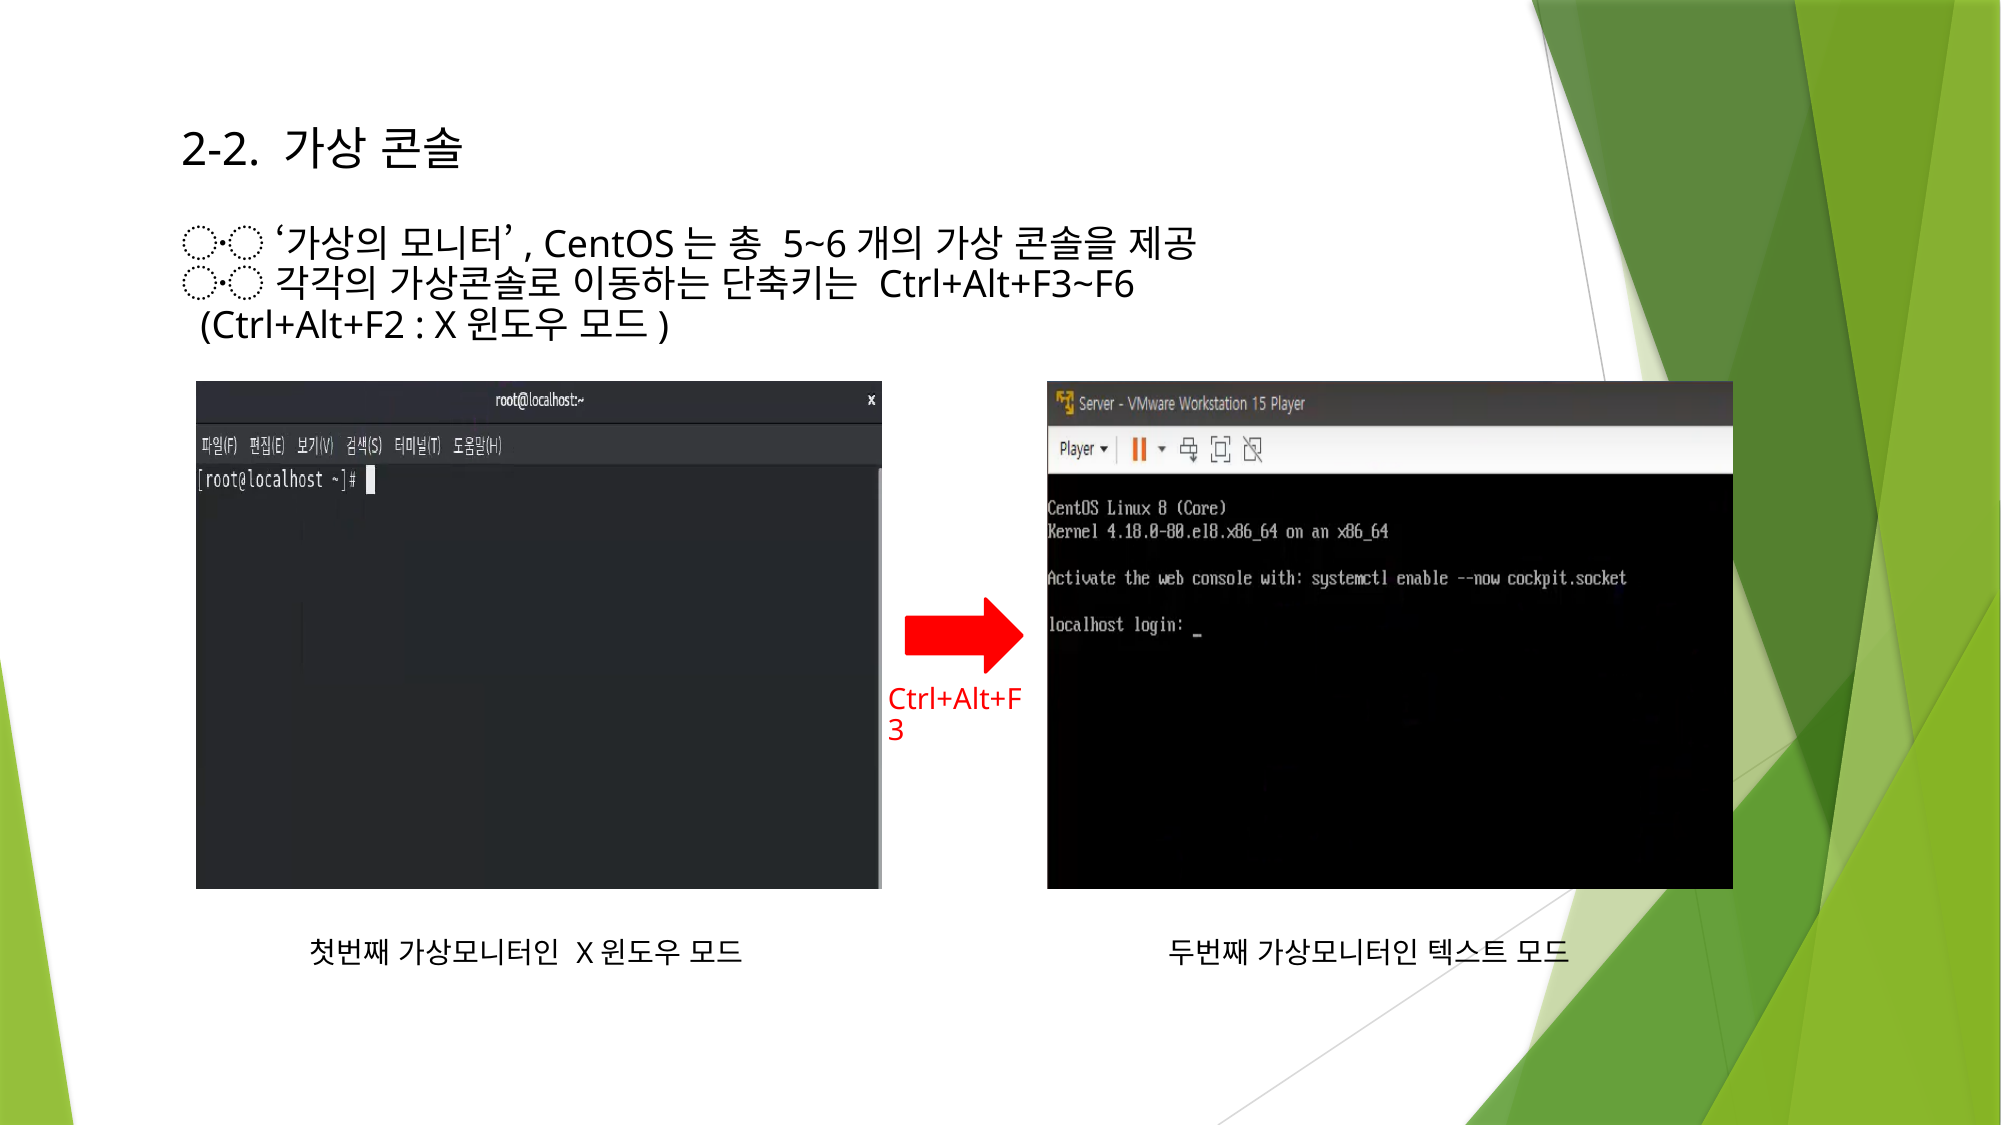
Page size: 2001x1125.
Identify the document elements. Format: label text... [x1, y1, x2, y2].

text_box 2-2. 가상 콘솔 〮 ‘가상의 모니터’, CentOS는 총 5~6개의 가상 콘솔을 제공 〮 각각의 가상콘솔로 이동하는 단축키는 Ctrl+Alt+F3~F6 (Ctrl+Alt+F2 : X윈도우 모드) [166, 69, 1638, 404]
text_box Ctrl+Alt+F3 [886, 678, 1042, 753]
picture [1046, 381, 1734, 890]
text_box 두번째 가상모니터인 텍스트 모드 [1153, 907, 1628, 1001]
text_box 첫번째 가상모니터인 X윈도우 모드 [294, 907, 783, 1001]
text_box [904, 597, 1024, 674]
picture [195, 381, 882, 890]
